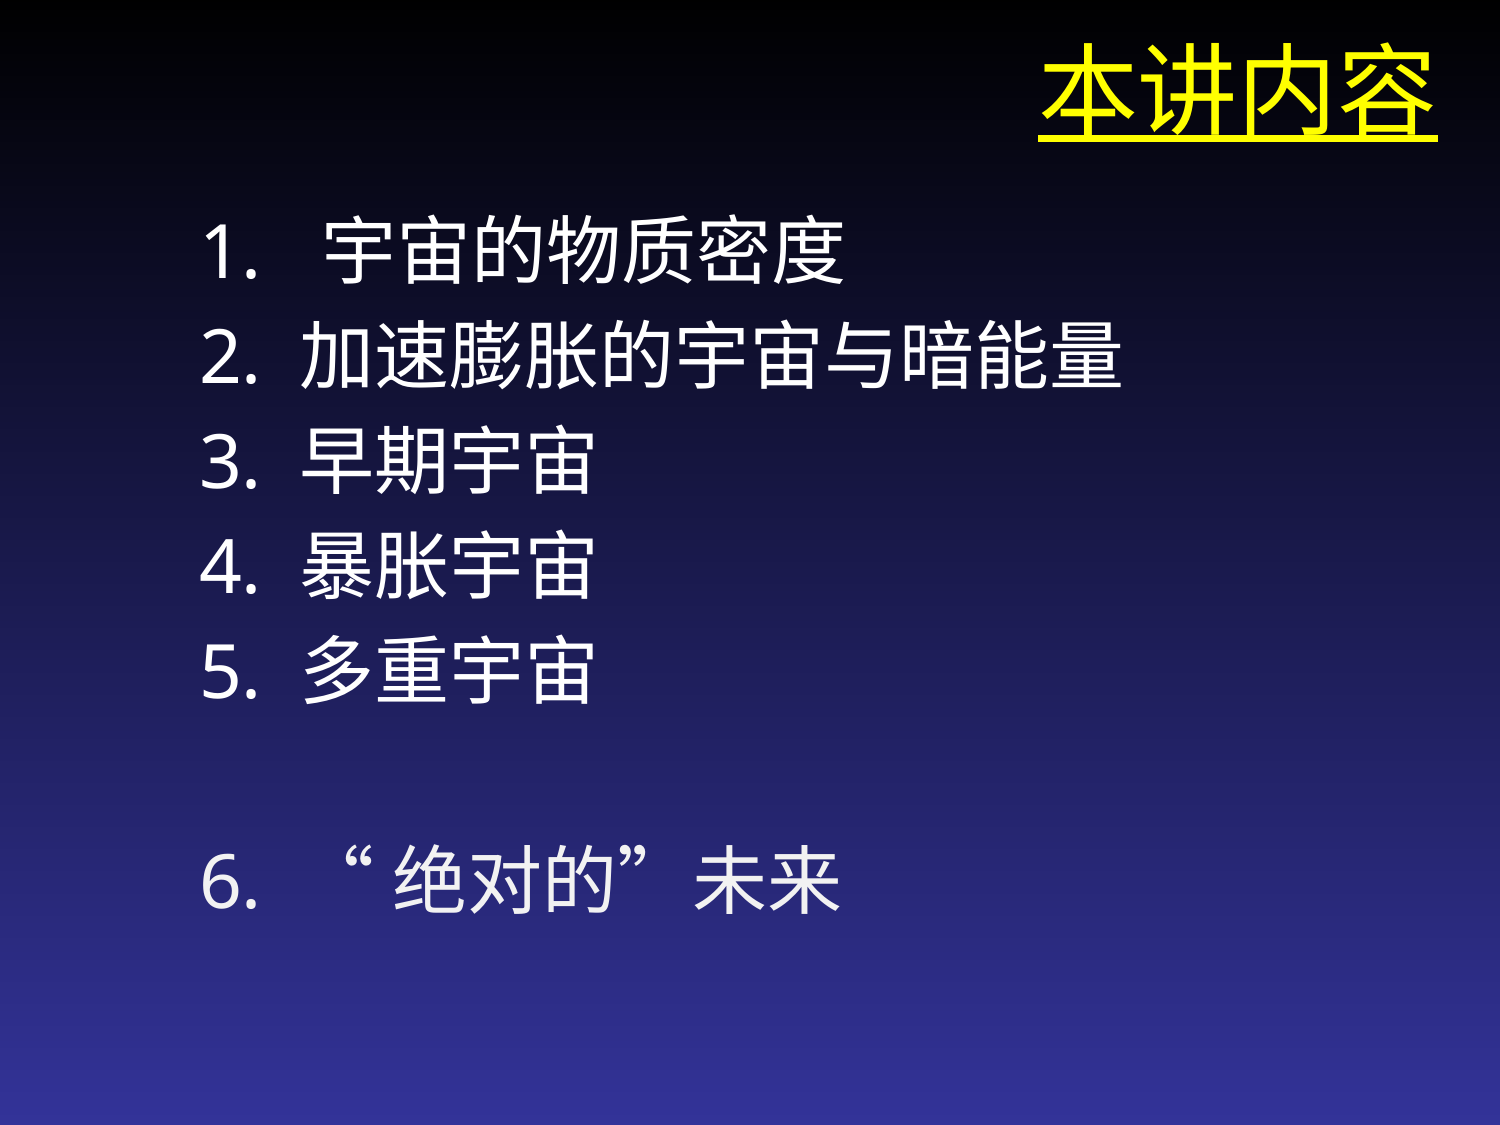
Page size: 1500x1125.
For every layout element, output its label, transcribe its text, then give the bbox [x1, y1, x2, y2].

list 宇宙的物质密度 加速膨胀的宇宙与暗能量 早期宇宙 暴胀宇宙 多重宇宙 “绝对的”未来 [184, 196, 1322, 1047]
title 本讲内容 [53, 31, 1454, 144]
